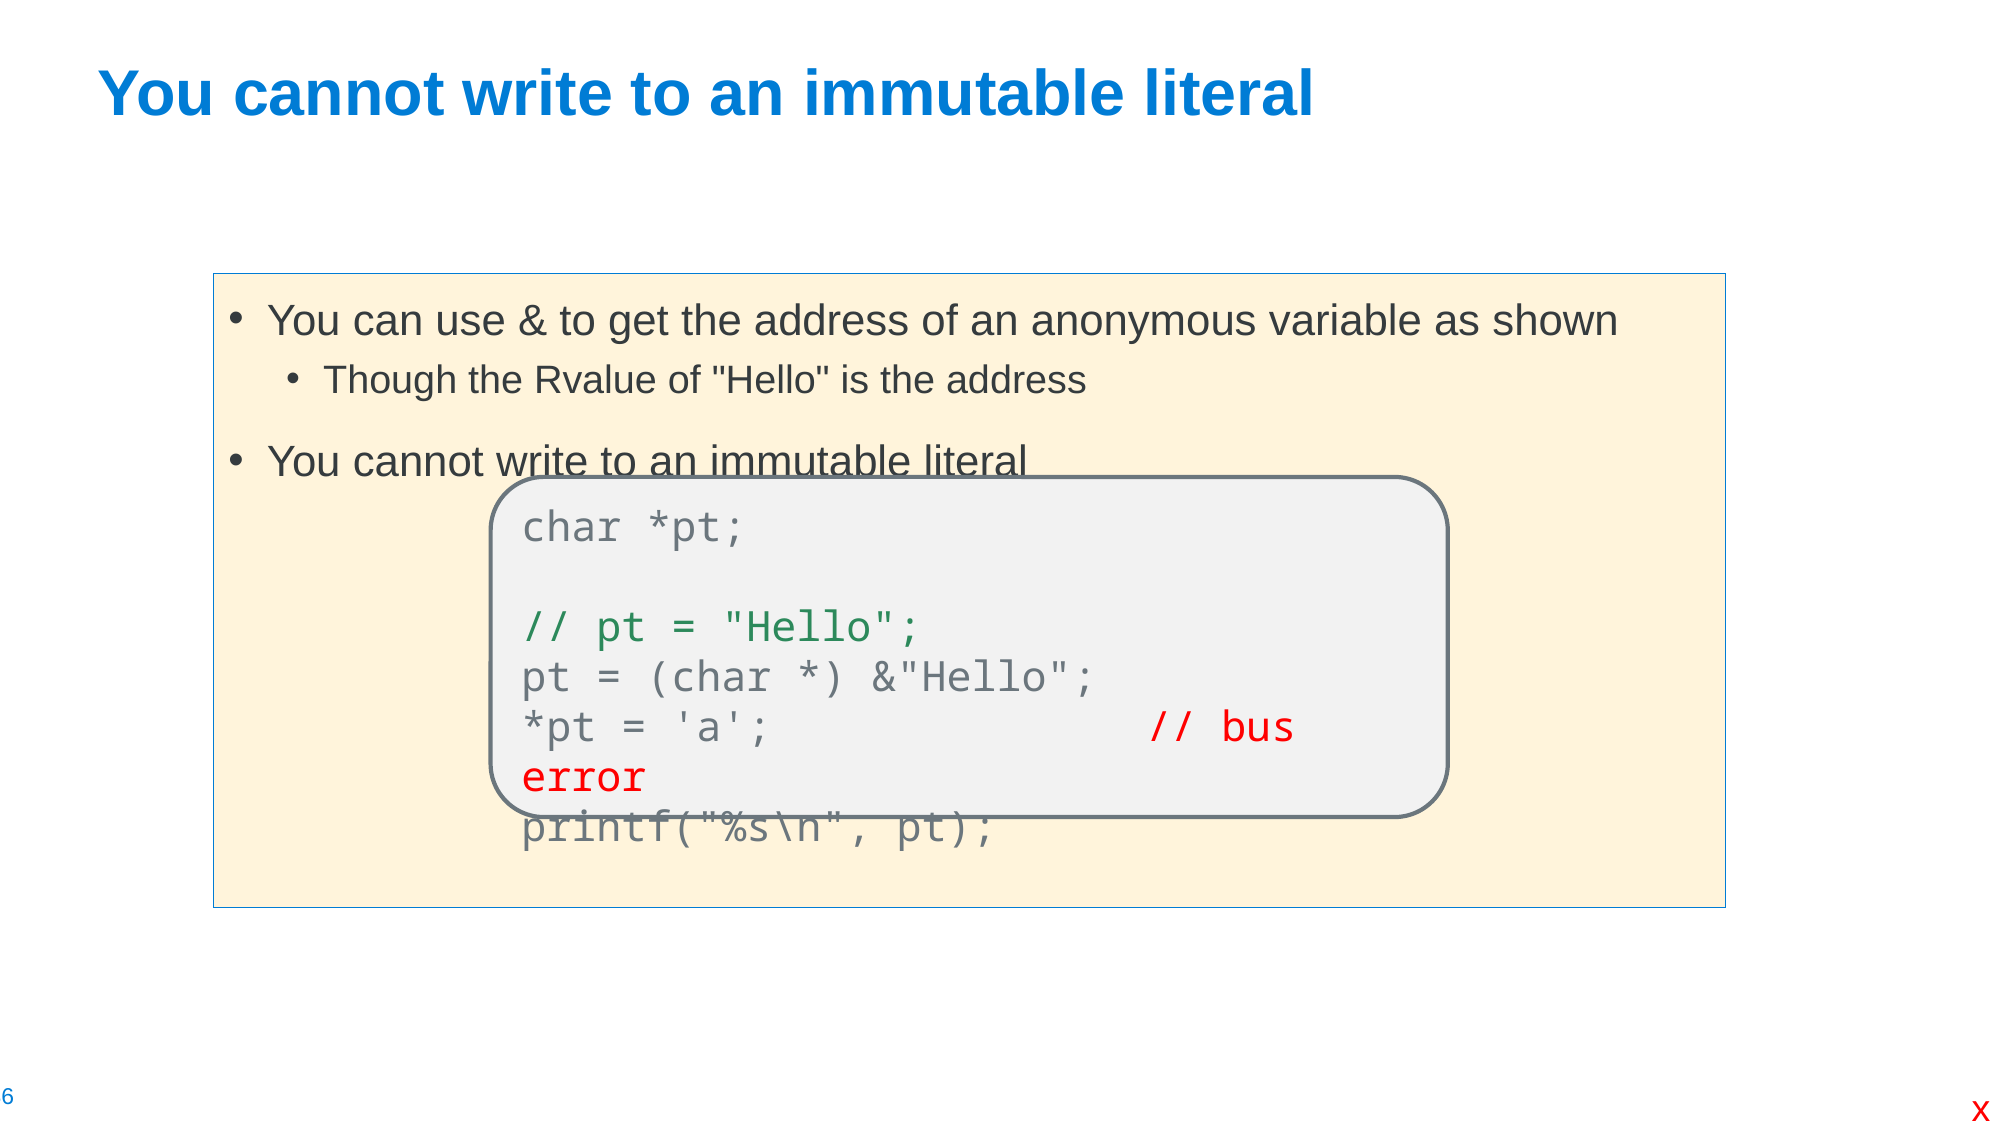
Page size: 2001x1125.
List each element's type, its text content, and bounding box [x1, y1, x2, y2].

text_box x [1956, 1076, 2000, 1125]
title You cannot write to an immutable literal [82, 19, 1808, 137]
list You can use & to get the address of an anonymous variable as shown Though the Rvalue of "Hello" is the address You cannot write to an immutable literal [213, 273, 1726, 908]
text_box char *pt; // pt = "Hello"; pt = (char *) &"Hello"; *pt = 'a'; // bus error printf("%s\n", pt); [490, 476, 1448, 818]
